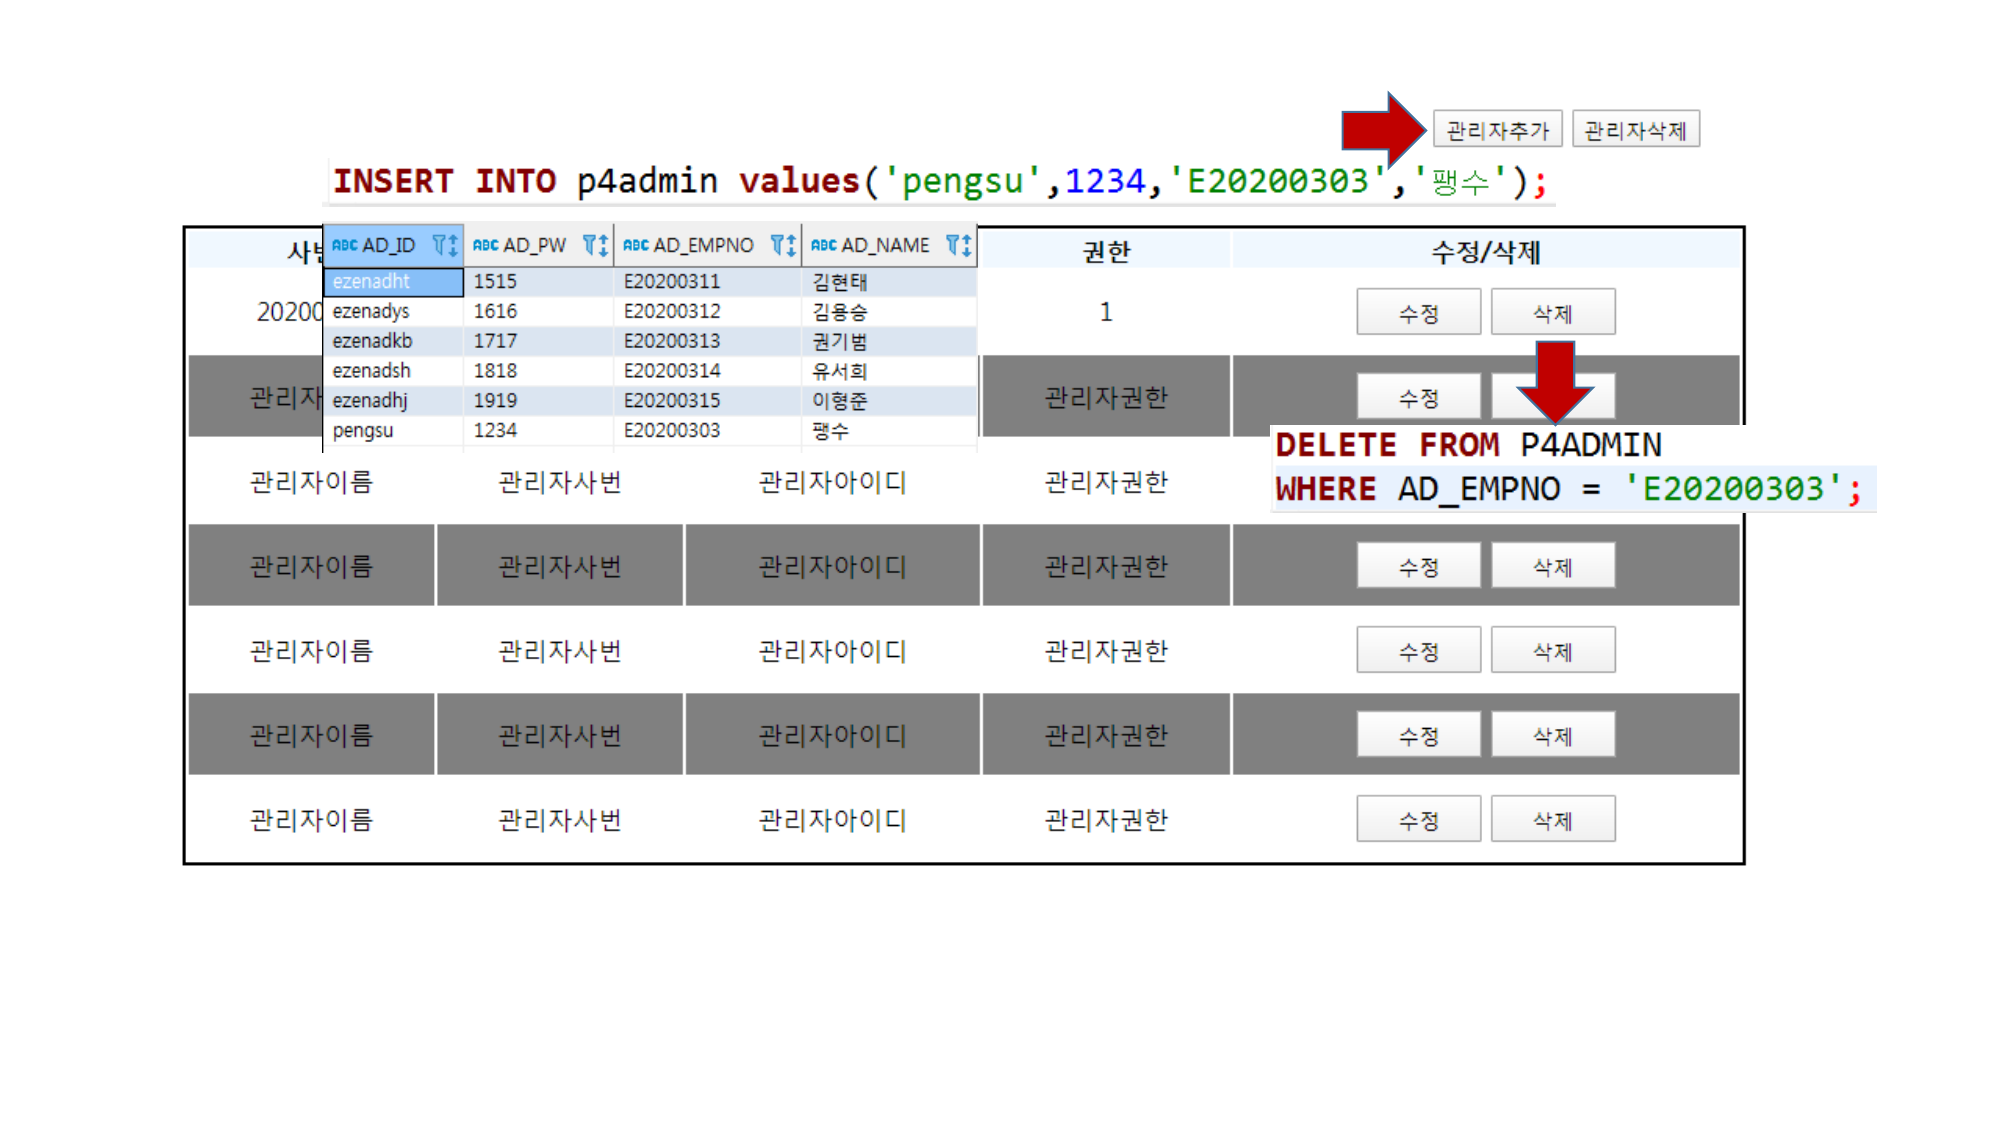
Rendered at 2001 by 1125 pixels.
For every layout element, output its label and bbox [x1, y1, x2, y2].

text_box [1387, 90, 1400, 102]
picture [161, 102, 1877, 897]
